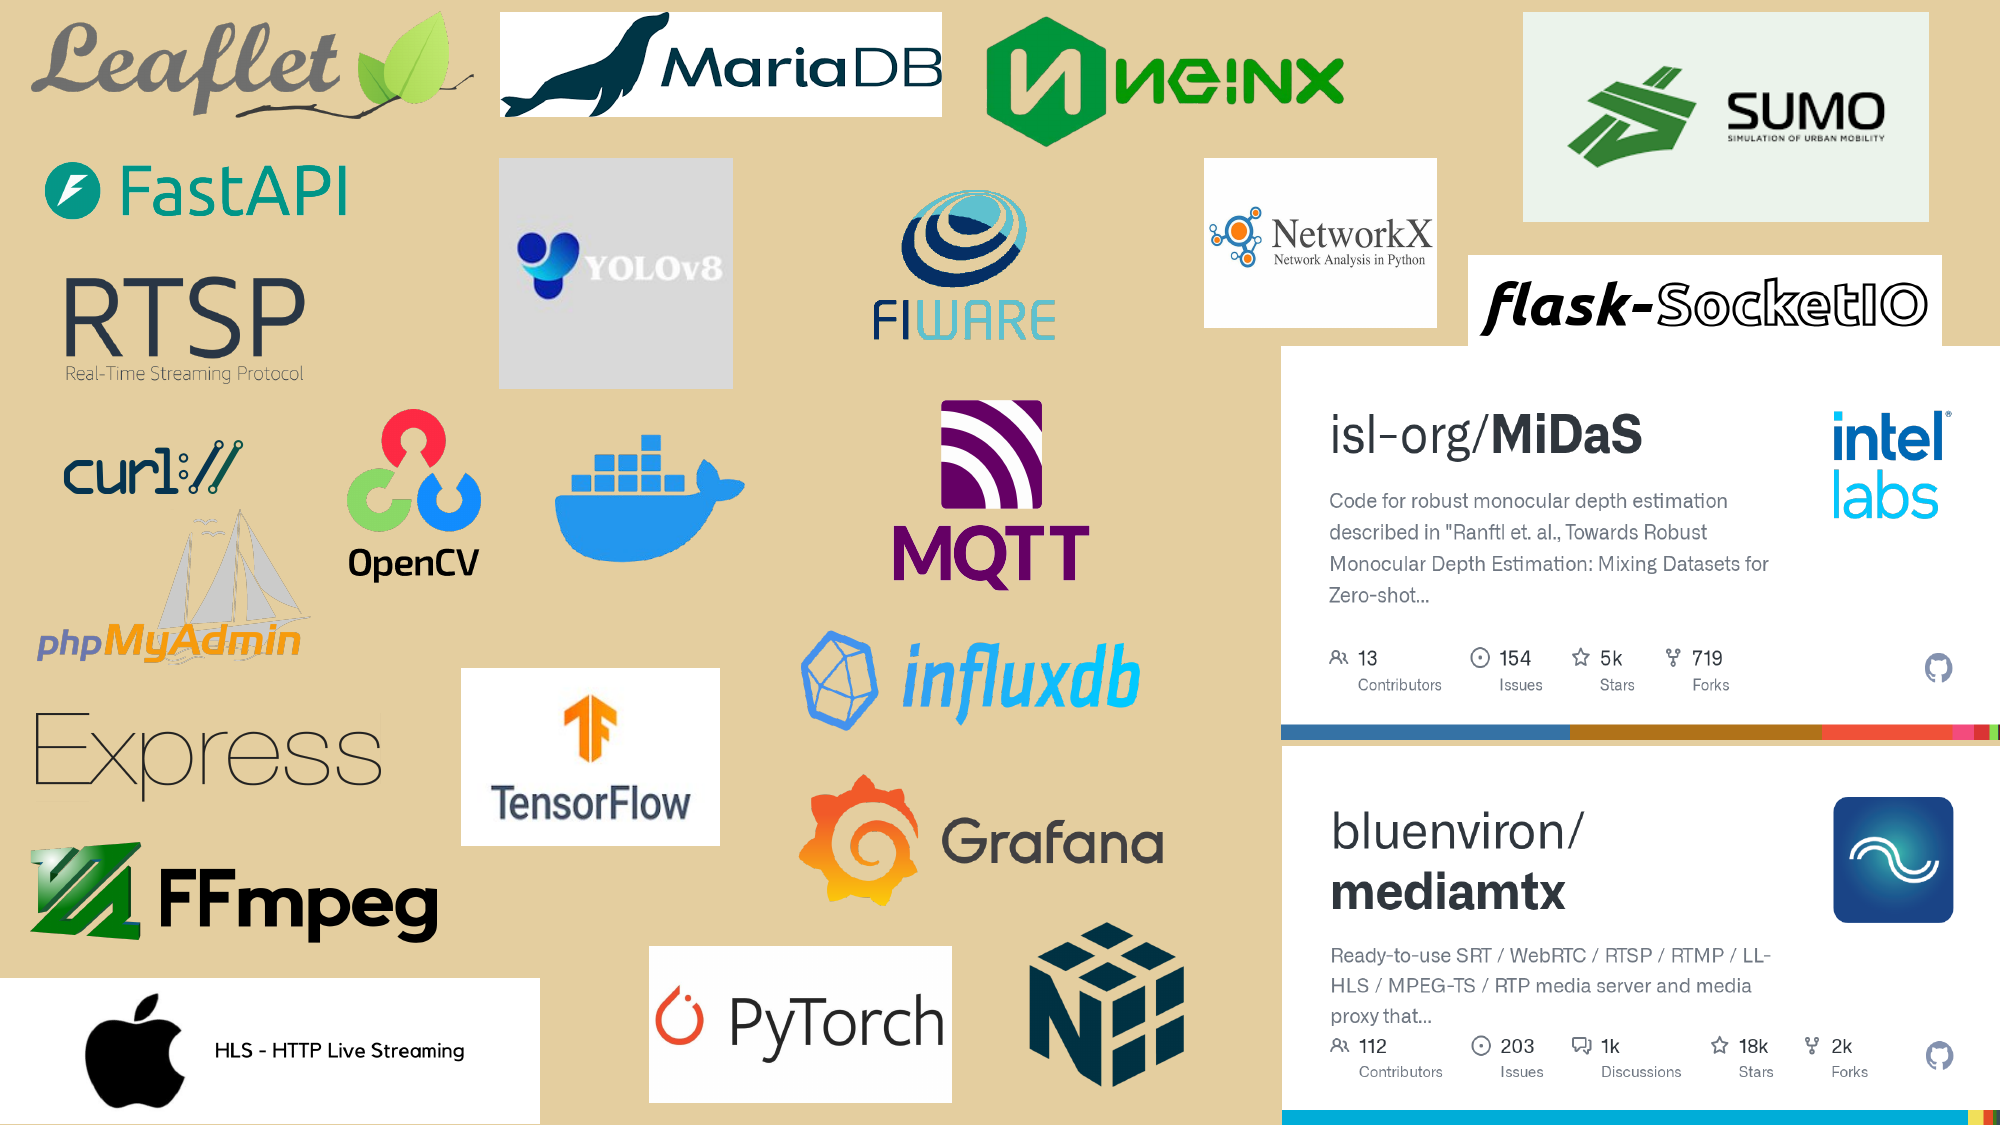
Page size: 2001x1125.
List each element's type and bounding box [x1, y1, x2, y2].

picture [500, 12, 662, 118]
picture [30, 842, 437, 944]
picture [499, 158, 733, 389]
picture [837, 12, 1437, 369]
picture [0, 978, 540, 1125]
picture [909, 68, 937, 83]
picture [1282, 746, 2000, 1125]
picture [555, 409, 745, 587]
picture [36, 713, 381, 802]
picture [1281, 255, 2000, 740]
picture [509, 12, 942, 118]
picture [347, 409, 481, 583]
picture [461, 619, 1206, 1105]
picture [1523, 12, 1929, 222]
picture [909, 52, 936, 64]
picture [876, 389, 1107, 602]
picture [0, 11, 474, 665]
picture [649, 946, 952, 1103]
